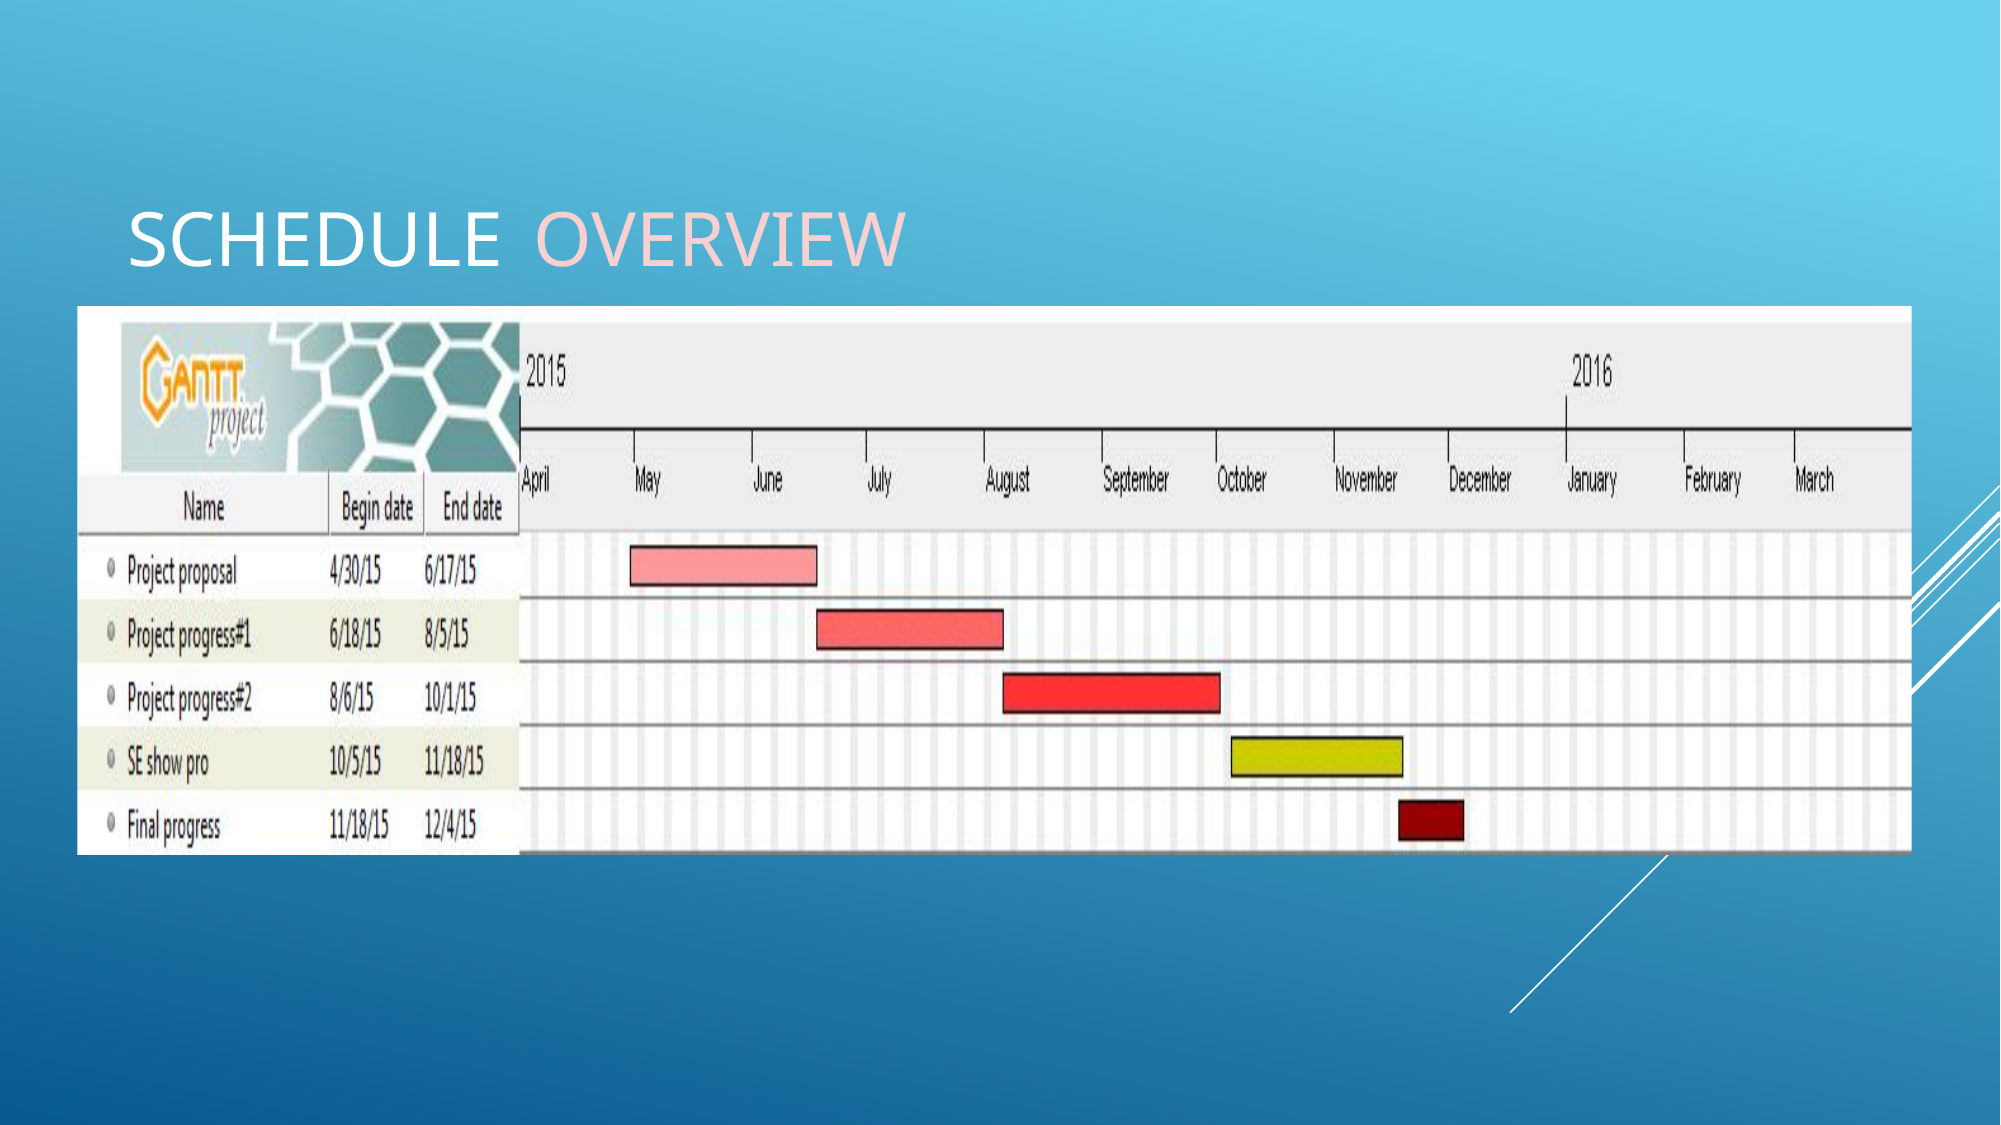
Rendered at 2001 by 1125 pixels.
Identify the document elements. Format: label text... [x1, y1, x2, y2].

title Schedule Overview [112, 112, 1513, 306]
picture [77, 306, 1912, 855]
